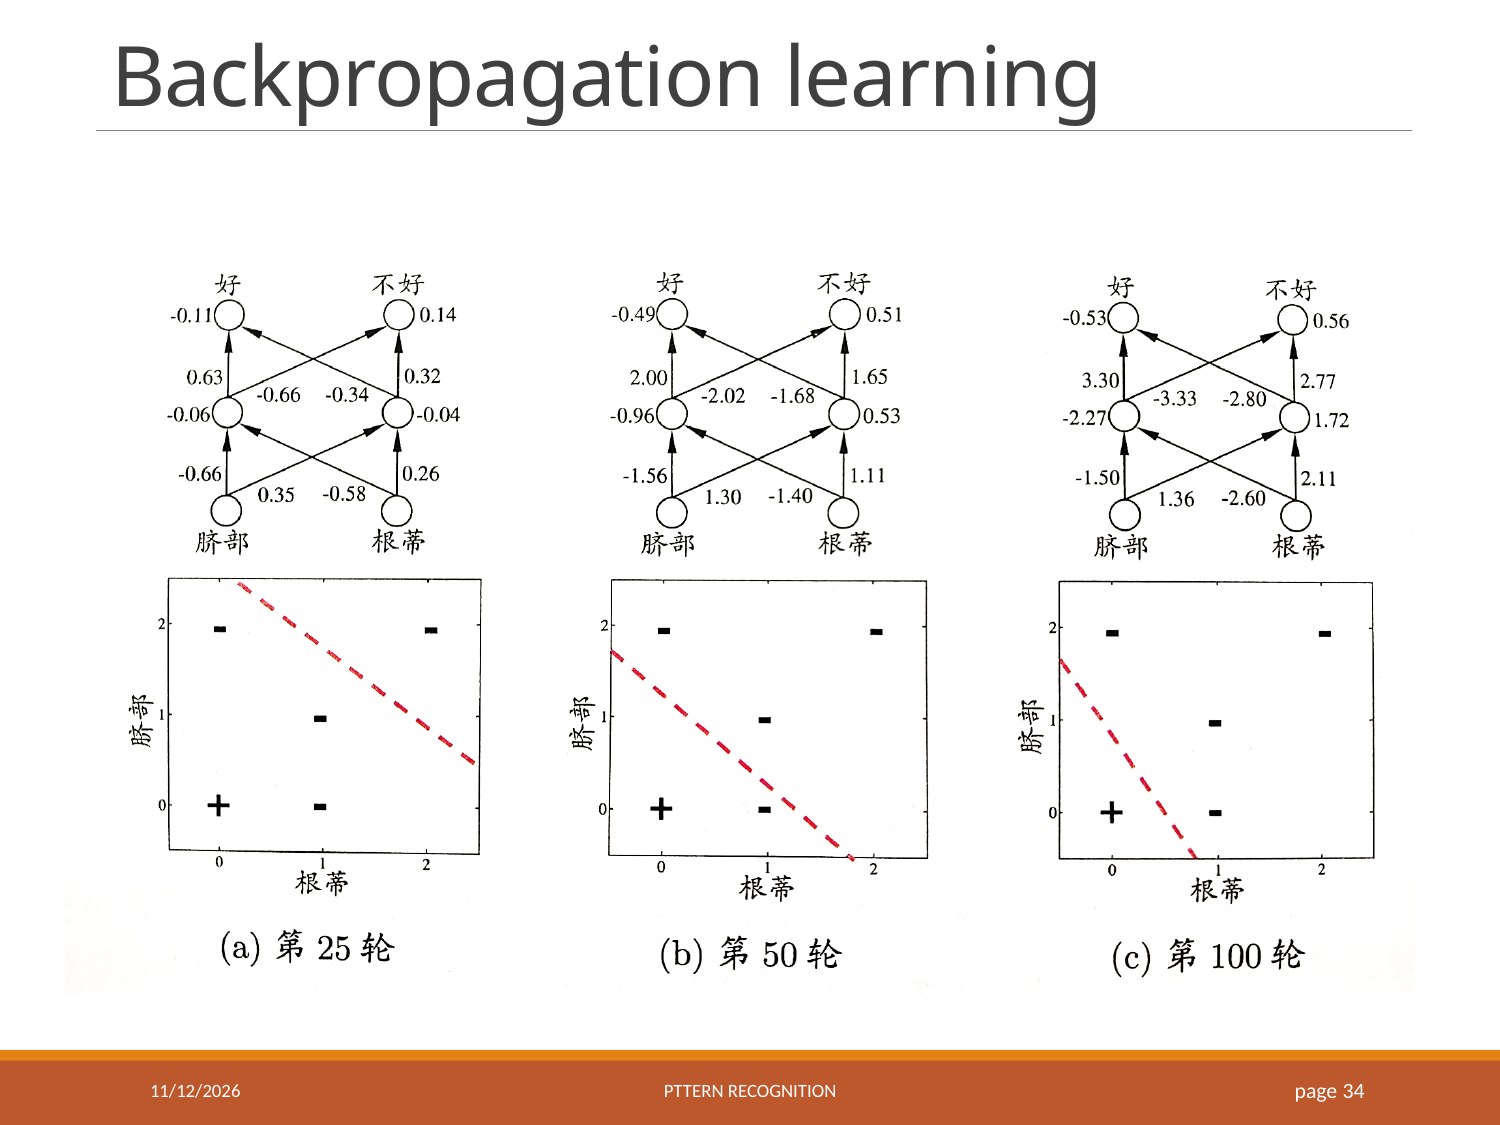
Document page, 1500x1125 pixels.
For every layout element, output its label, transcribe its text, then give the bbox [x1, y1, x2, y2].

title Backpropagation learning [96, 19, 1413, 131]
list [64, 236, 1415, 994]
footer Pttern recognition [453, 1059, 1047, 1120]
slide_number page 34 [1218, 1059, 1380, 1120]
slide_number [135, 1059, 440, 1120]
